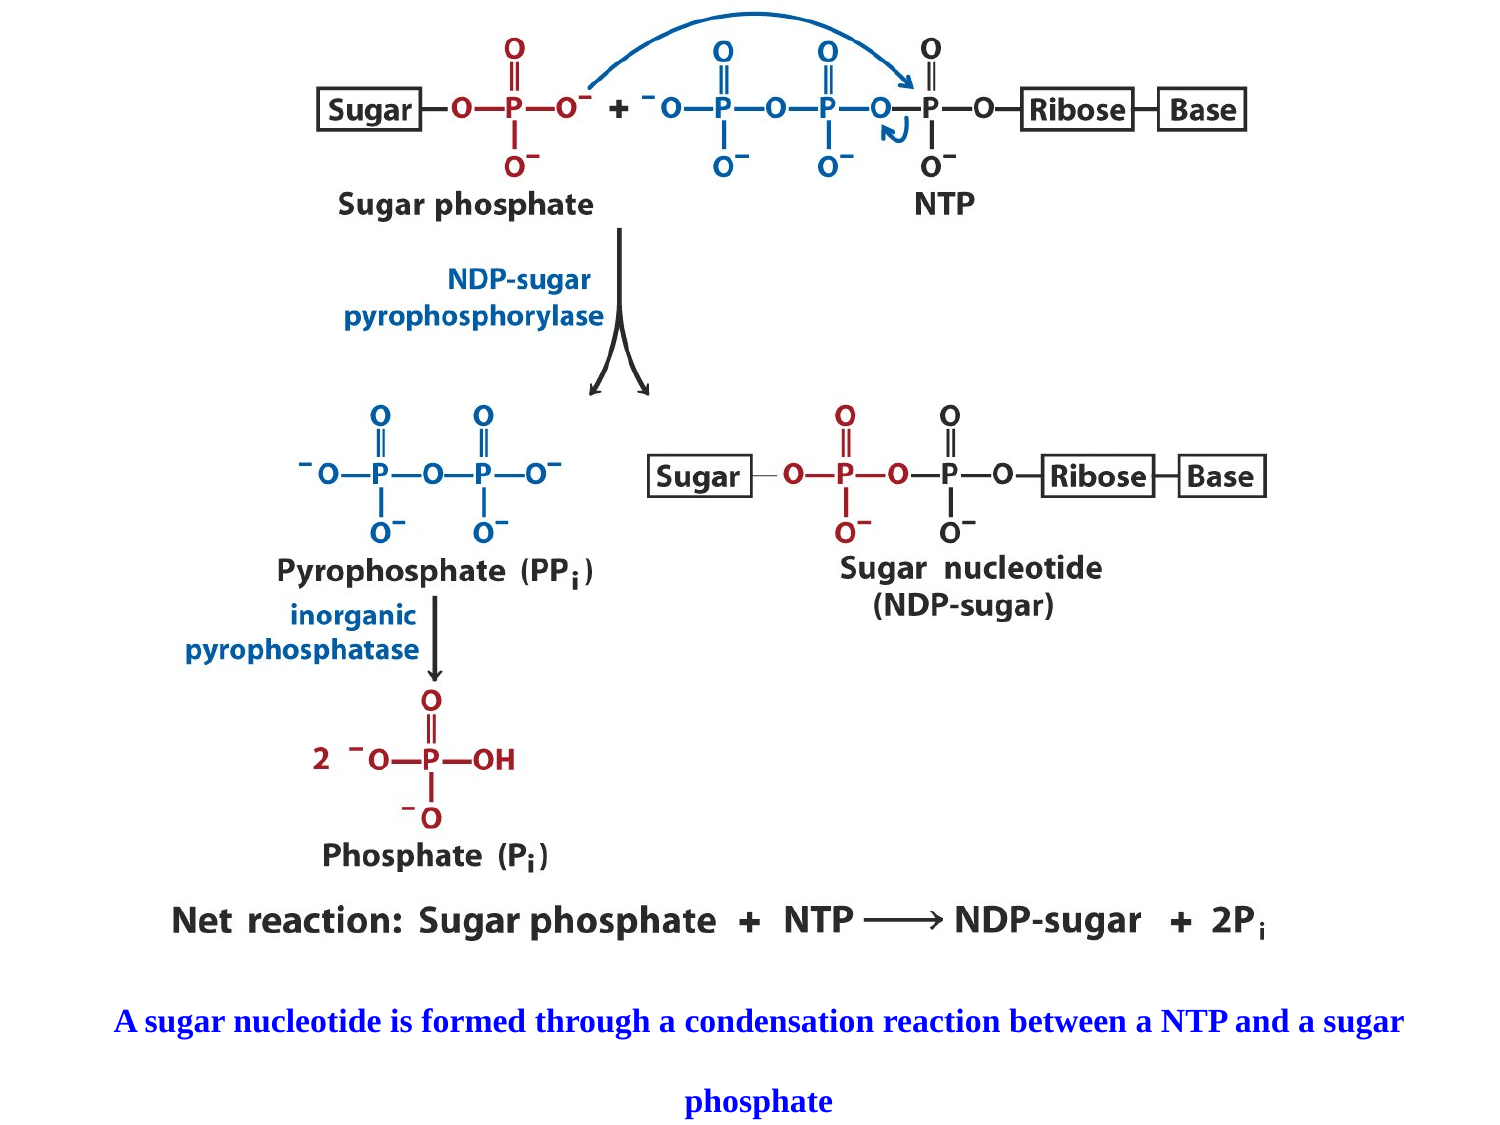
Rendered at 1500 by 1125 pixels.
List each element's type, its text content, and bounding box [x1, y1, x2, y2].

text_box A sugar nucleotide is formed through a condensation reaction between a NTP and a sugar phosphate [53, 952, 1465, 1125]
picture [159, 0, 1282, 953]
